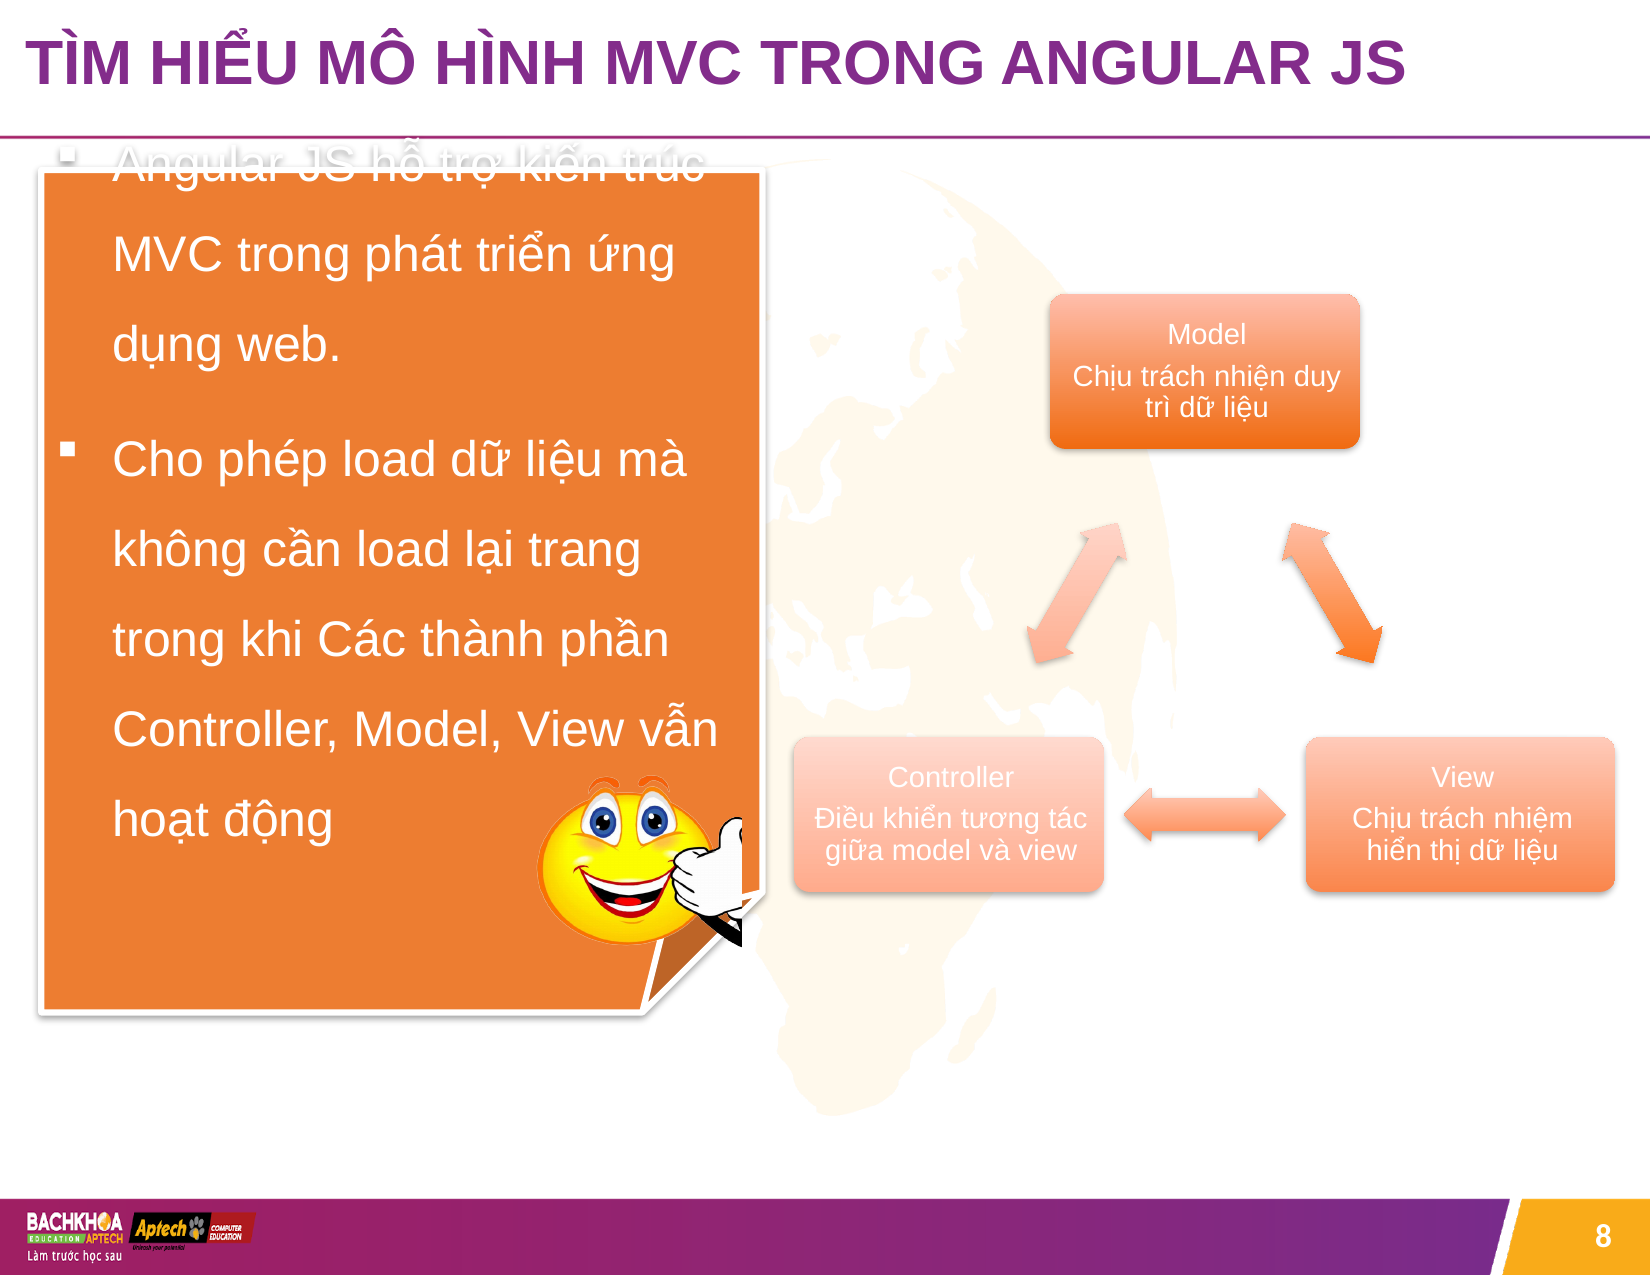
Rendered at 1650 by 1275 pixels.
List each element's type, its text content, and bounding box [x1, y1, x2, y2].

text_box TÌM HIỂU MÔ HÌNH MVC TRONG ANGULAR JS [10, 14, 1563, 125]
slide_number 8 [1567, 1200, 1640, 1269]
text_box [793, 196, 1616, 990]
picture [0, 0, 1650, 1275]
text_box Angular JS hỗ trợ kiến trúc MVC trong phát triển ứng dụng web. Cho phép load dữ liệu mà không cần load lại trang trong khi Các thành phần Controller, Model, View vẫn hoạt động [38, 166, 766, 1016]
text_box [67, 198, 1610, 1148]
